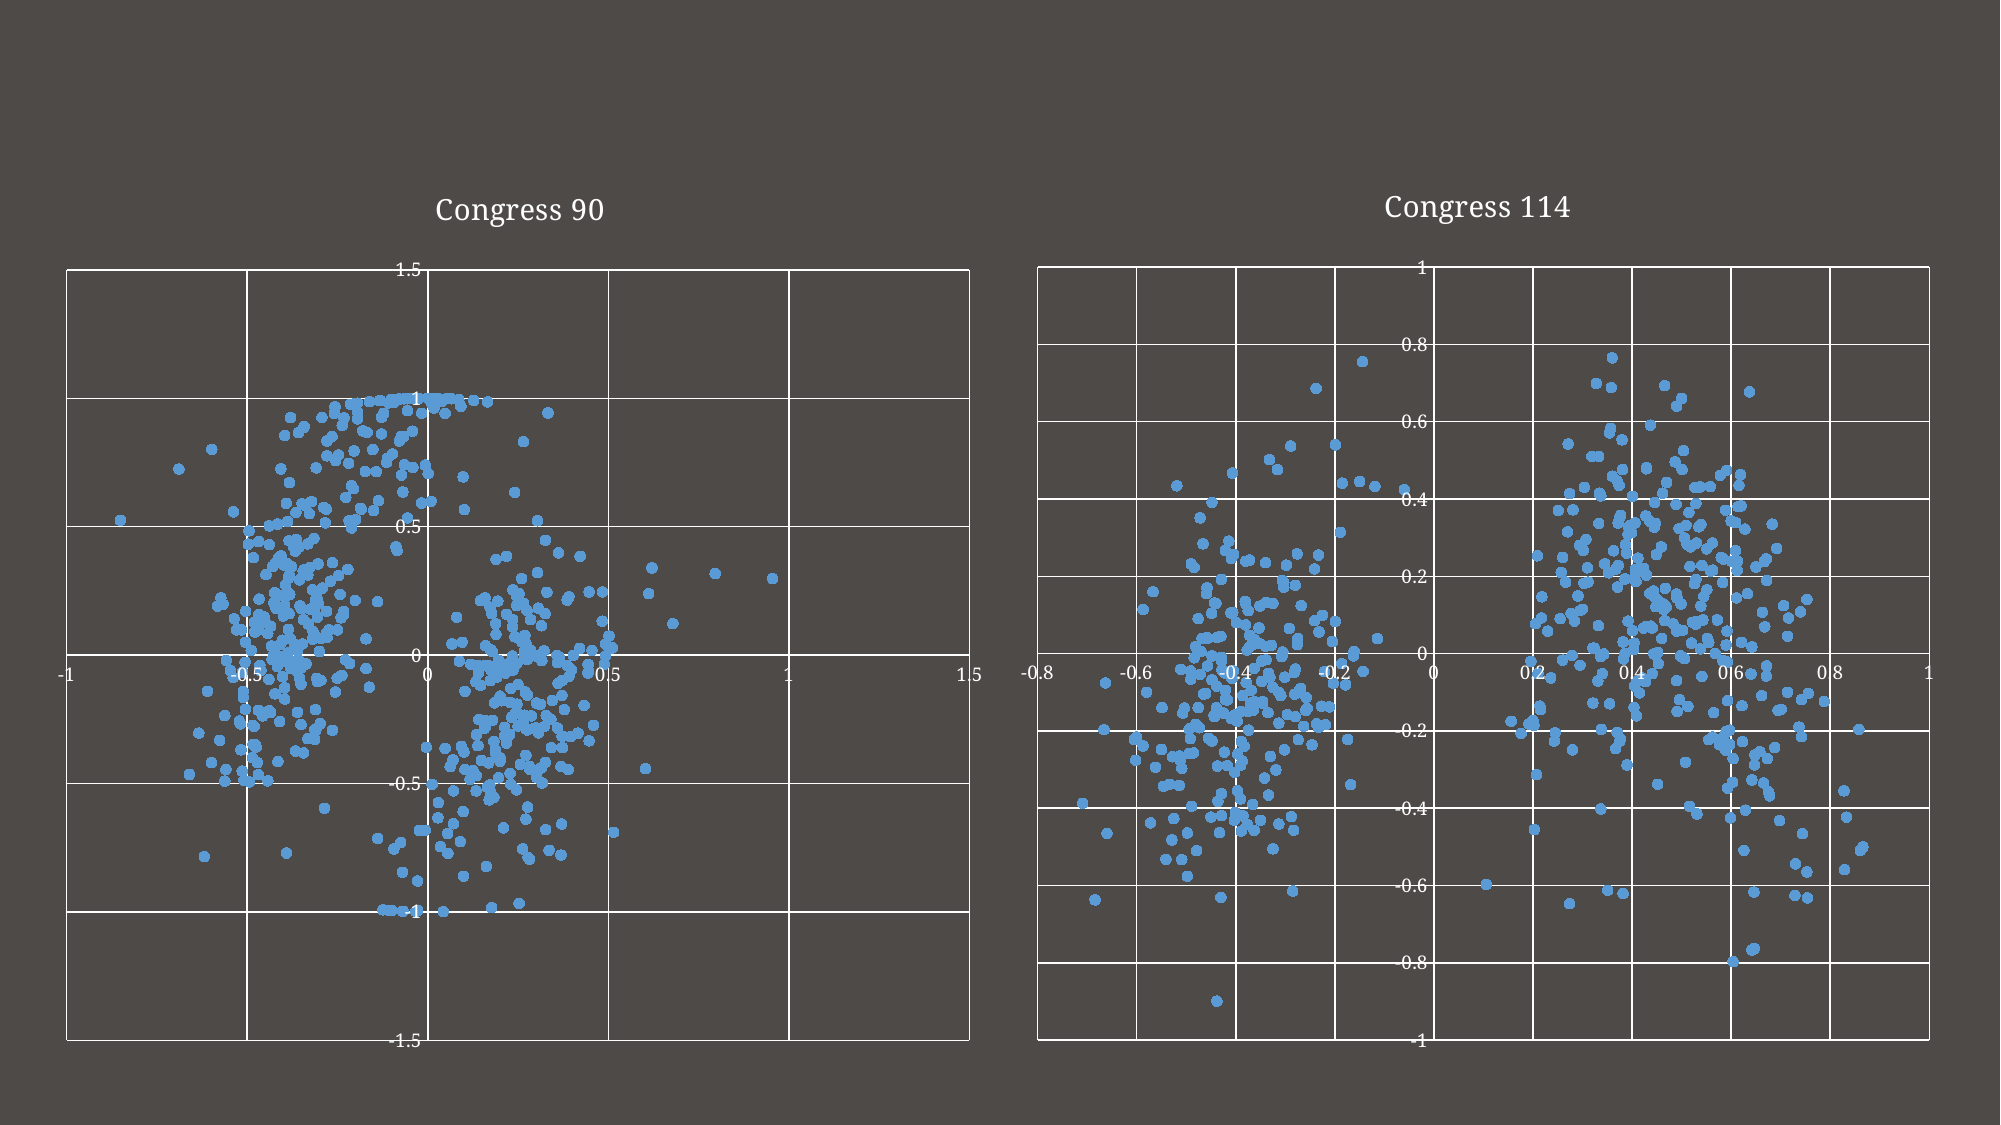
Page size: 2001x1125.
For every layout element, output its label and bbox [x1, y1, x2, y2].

chart [38, 150, 1954, 1073]
